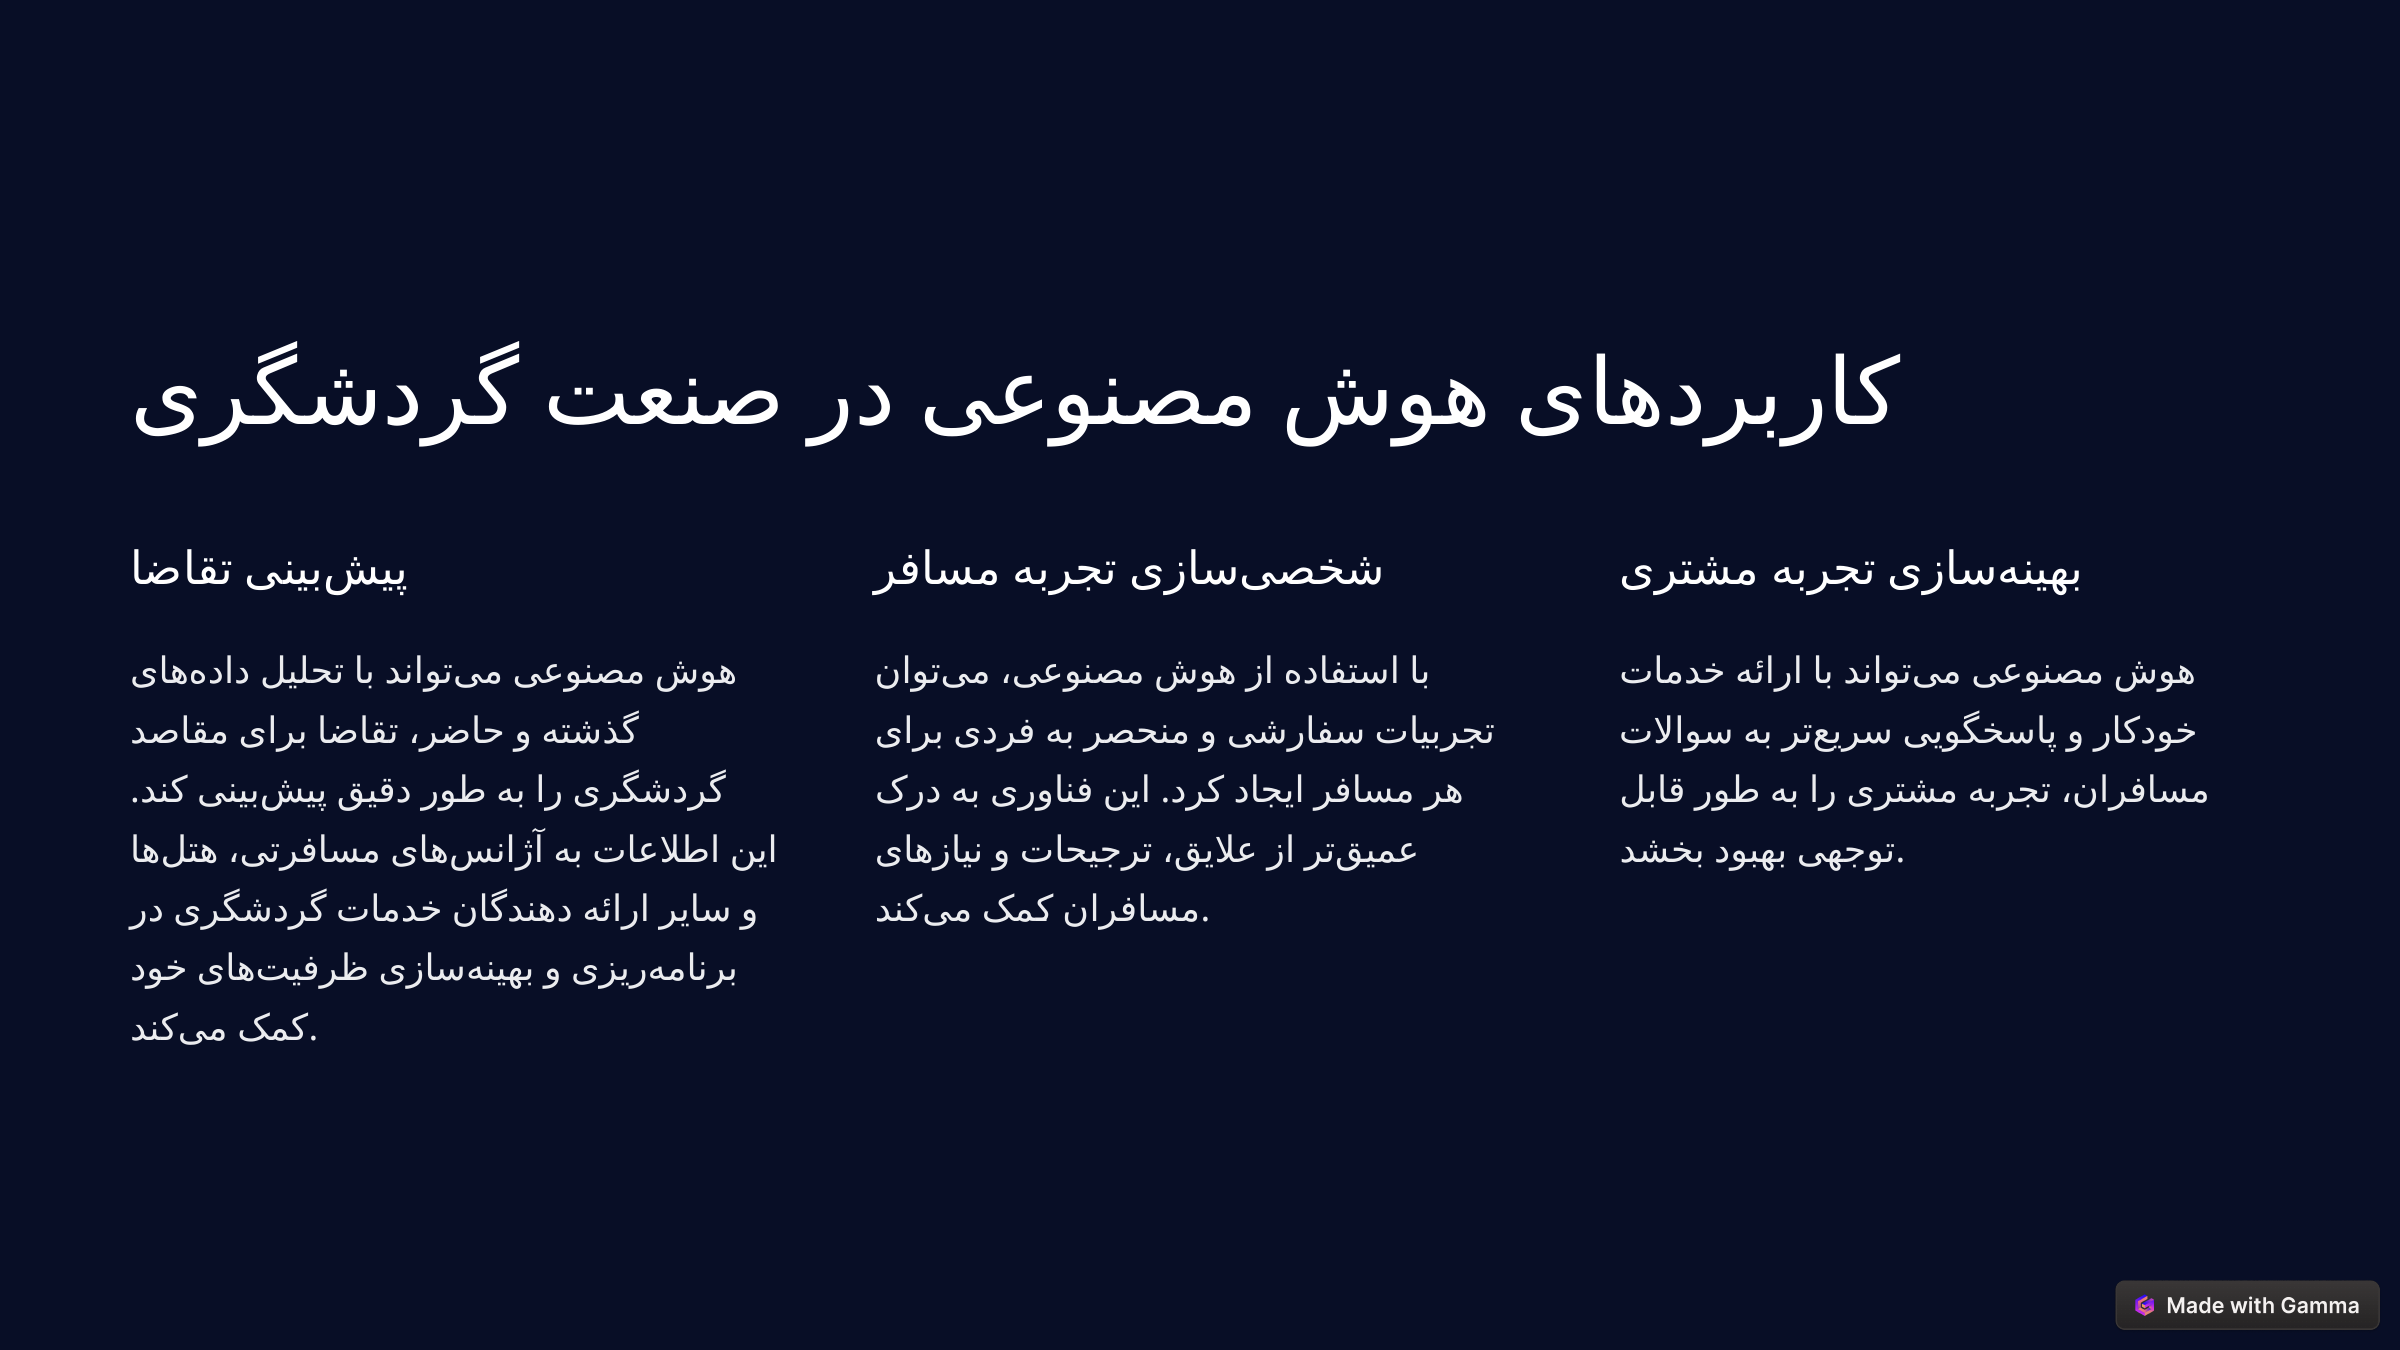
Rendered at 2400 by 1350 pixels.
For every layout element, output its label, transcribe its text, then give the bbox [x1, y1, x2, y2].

text_box بهینه‌سازی تجربه مشتری [1619, 536, 2085, 595]
text_box هوش مصنوعی می‌تواند با ارائه خدمات خودکار و پاسخگویی سریع‌تر به سوالات مسافران، تجربه مشتری را به طور قابل توجهی بهبود بخشد. [1619, 631, 2272, 870]
text_box شخصی‌سازی تجربه مسافر [874, 536, 1356, 595]
text_box کاربردهای هوش مصنوعی در صنعت گردشگری [130, 327, 1814, 444]
text_box با استفاده از هوش مصنوعی، می‌توان تجربیات سفارشی و منحصر به فردی برای هر مسافر ایجاد کرد. این فناوری به درک عمیق‌تر از علایق، ترجیحات و نیازهای مسافران کمک می‌کند. [874, 631, 1528, 930]
picture [2106, 1271, 2389, 1339]
text_box هوش مصنوعی می‌تواند با تحلیل داده‌های گذشته و حاضر، تقاضا برای مقاصد گردشگری را به طور دقیق پیش‌بینی کند. این اطلاعات به آژانس‌های مسافرتی، هتل‌ها و سایر ارائه دهندگان خدمات گردشگری در برنامه‌ریزی و بهینه‌سازی ظرفیت‌های خود کمک می‌کند. [130, 631, 783, 989]
text_box پیش‌بینی تقاضا [130, 536, 596, 595]
